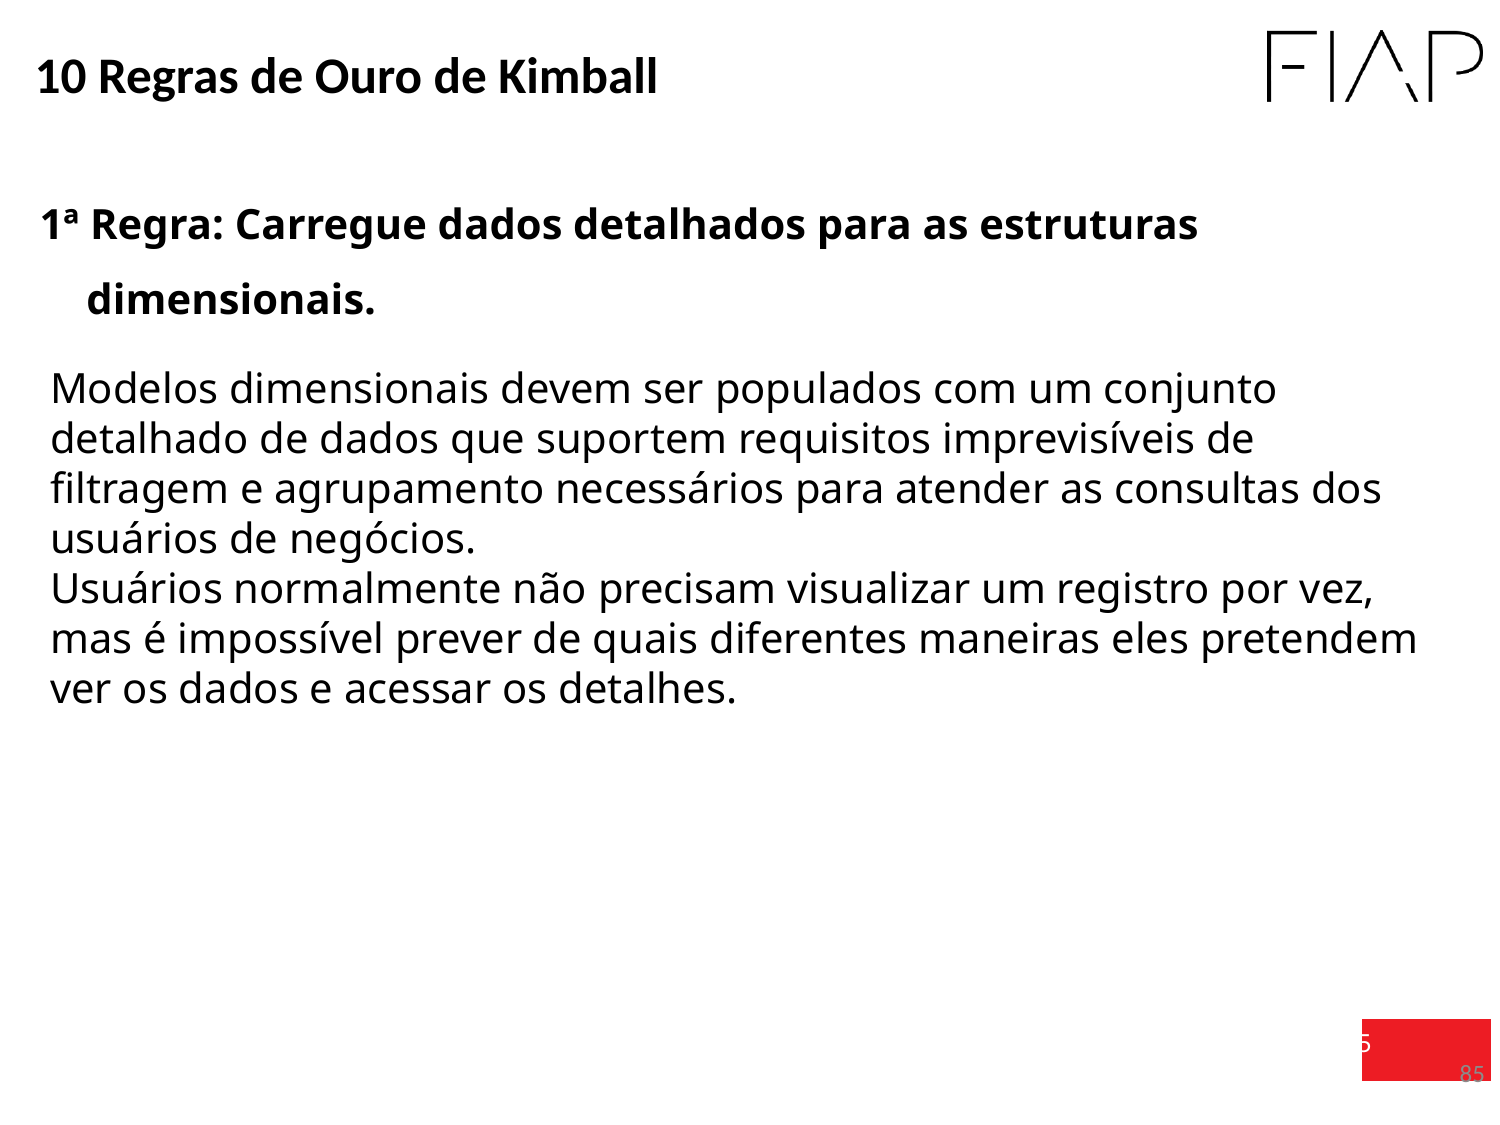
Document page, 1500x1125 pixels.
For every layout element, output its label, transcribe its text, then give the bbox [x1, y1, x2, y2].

picture [1362, 1019, 1491, 1042]
picture [1267, 30, 1483, 102]
text_box 1ª Regra: Carregue dados detalhados para as estruturas dimensionais. [24, 165, 1431, 355]
title 10 Regras de Ouro de Kimball [19, 35, 1370, 112]
text_box Modelos dimensionais devem ser populados com um conjunto detalhado de dados que suportem requisitos imprevisíveis de filtragem e agrupamento necessários para atender as consultas dos usuários de negócios. Usuários normalmente não precisam visualizar um registro por vez, mas é impossível prever de quais diferentes maneiras eles pretendem ver os dados e acessar os detalhes. [35, 354, 1436, 894]
slide_number 85 [1149, 1042, 1500, 1103]
